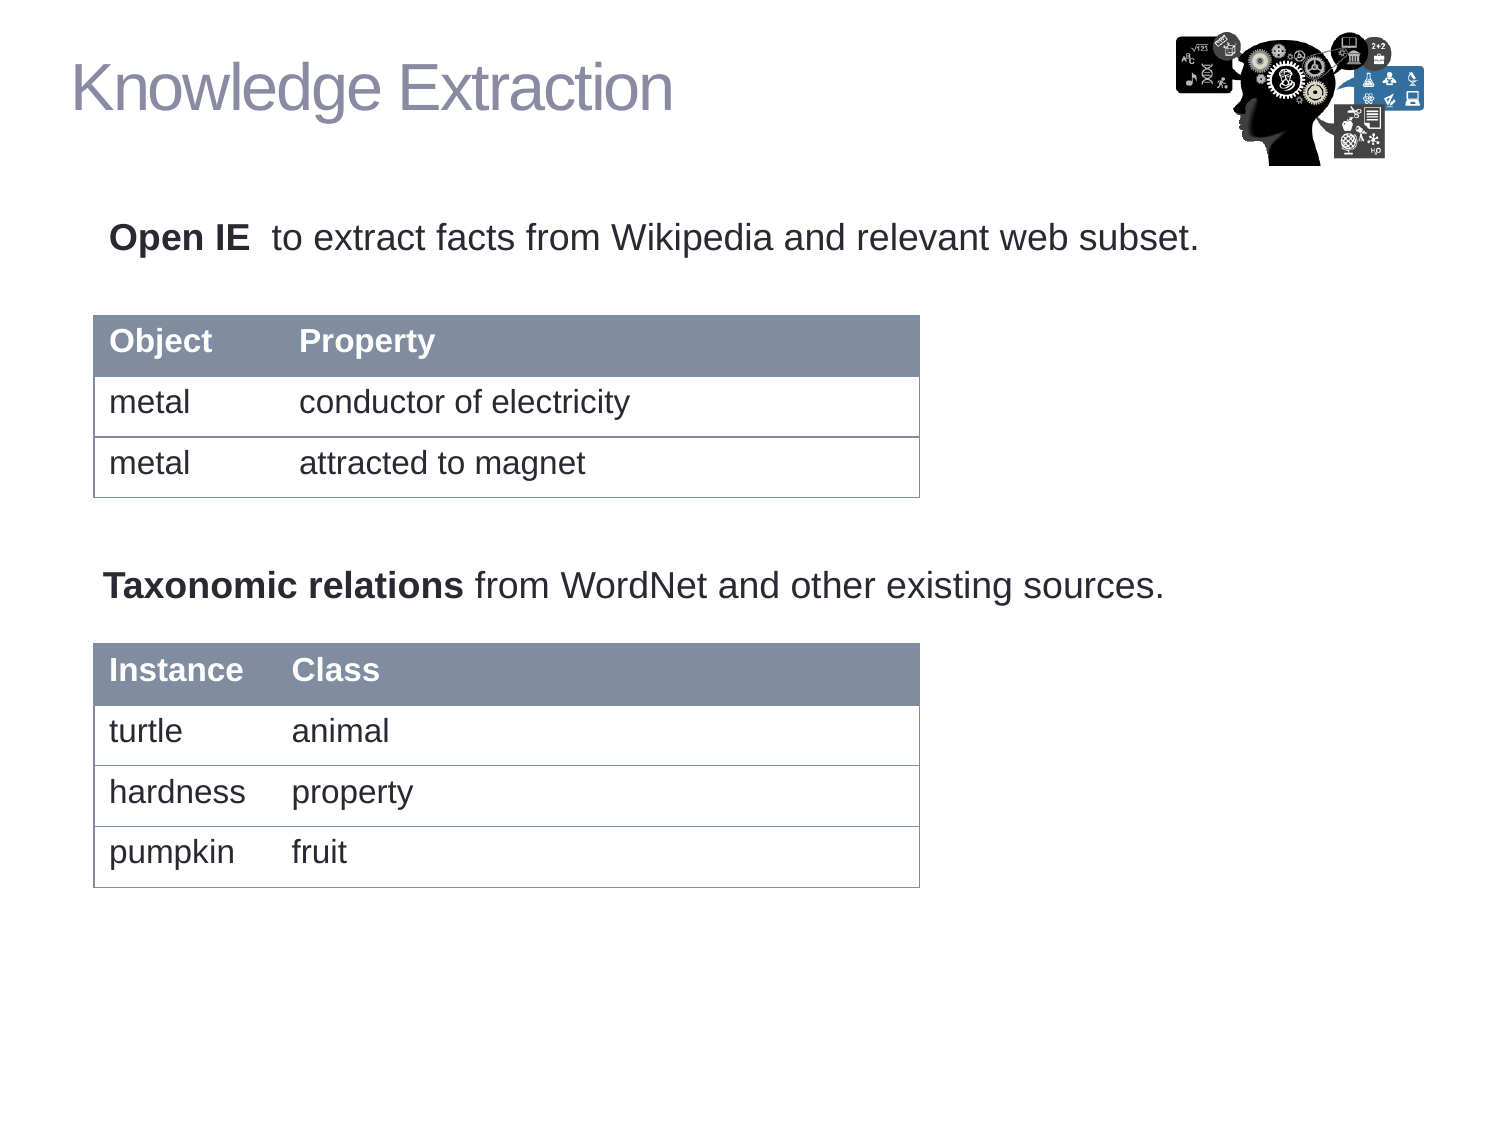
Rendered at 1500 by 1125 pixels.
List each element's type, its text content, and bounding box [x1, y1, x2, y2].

table_cell metal [95, 377, 284, 436]
table_cell fruit [277, 827, 919, 887]
table_cell animal [277, 706, 919, 765]
table_header Class [277, 645, 919, 704]
table_cell attracted to magnet [284, 438, 919, 497]
table_cell property [277, 766, 919, 826]
table_header Object [95, 316, 284, 375]
table_header Property [284, 316, 919, 375]
title Knowledge Extraction [55, 2, 1451, 166]
table_cell conductor of electricity [284, 377, 919, 436]
table_cell hardness [95, 766, 277, 826]
table_cell pumpkin [95, 827, 277, 887]
picture [1175, 32, 1425, 166]
table_cell turtle [95, 706, 277, 765]
text_box Open IE to extract facts from Wikipedia and relevant web subset. [92, 203, 1393, 267]
table_header Instance [95, 645, 277, 704]
table_cell metal [95, 438, 284, 497]
text_box Taxonomic relations from WordNet and other existing sources. [86, 551, 1387, 616]
